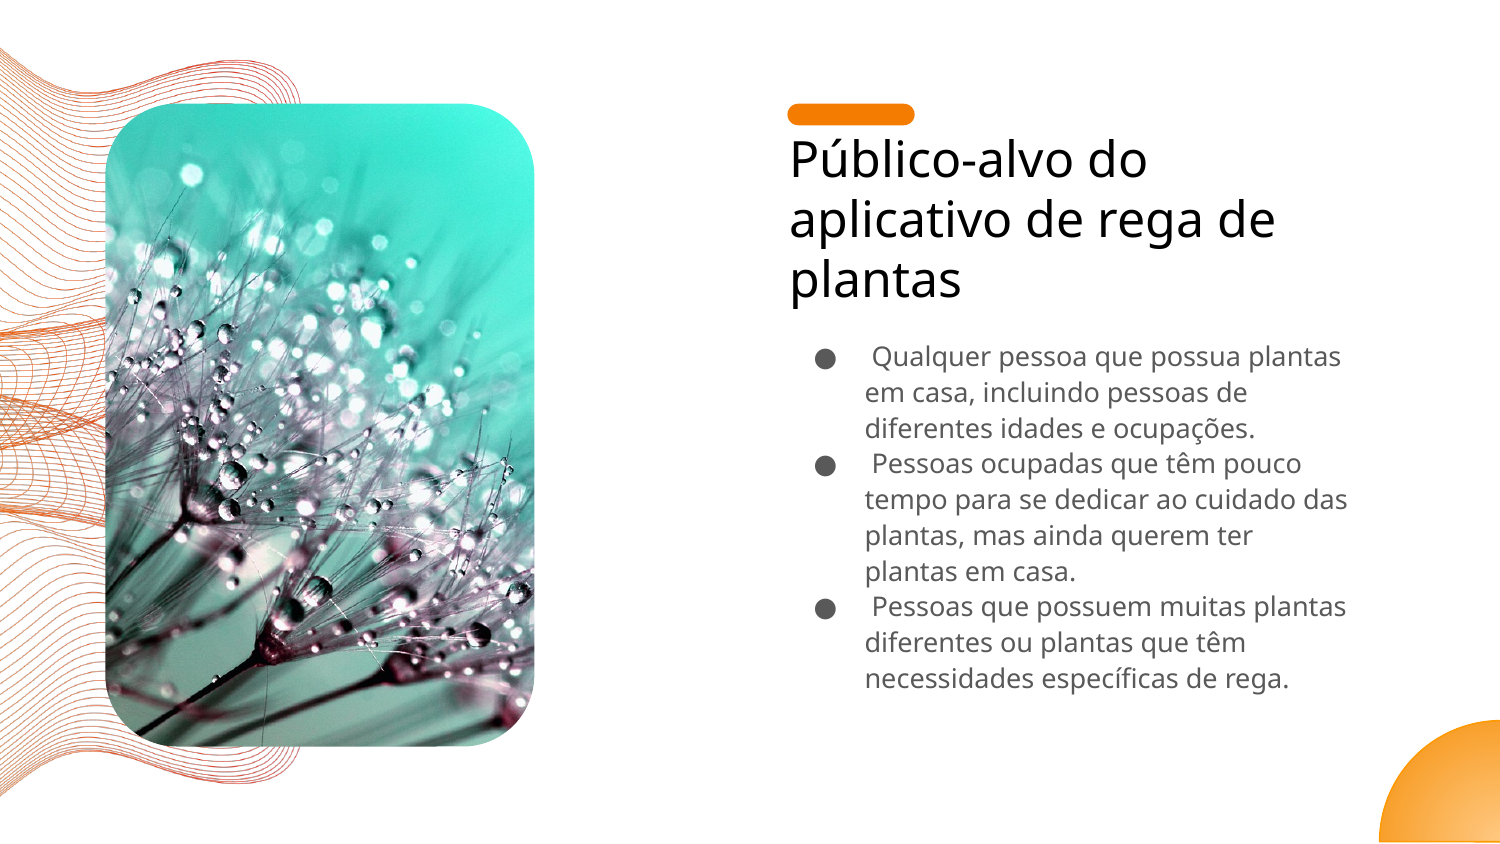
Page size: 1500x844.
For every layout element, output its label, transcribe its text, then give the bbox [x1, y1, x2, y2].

subtitle Qualquer pessoa que possua plantas em casa, incluindo pessoas de diferentes idades e ocupações. Pessoas ocupadas que têm pouco tempo para se dedicar ao cuidado das plantas, mas ainda querem ter plantas em casa. Pessoas que possuem muitas plantas diferentes ou plantas que têm necessidades específicas de rega. [774, 321, 1364, 644]
title Público-alvo do aplicativo de rega de plantas [774, 163, 1364, 271]
picture [0, 0, 535, 844]
